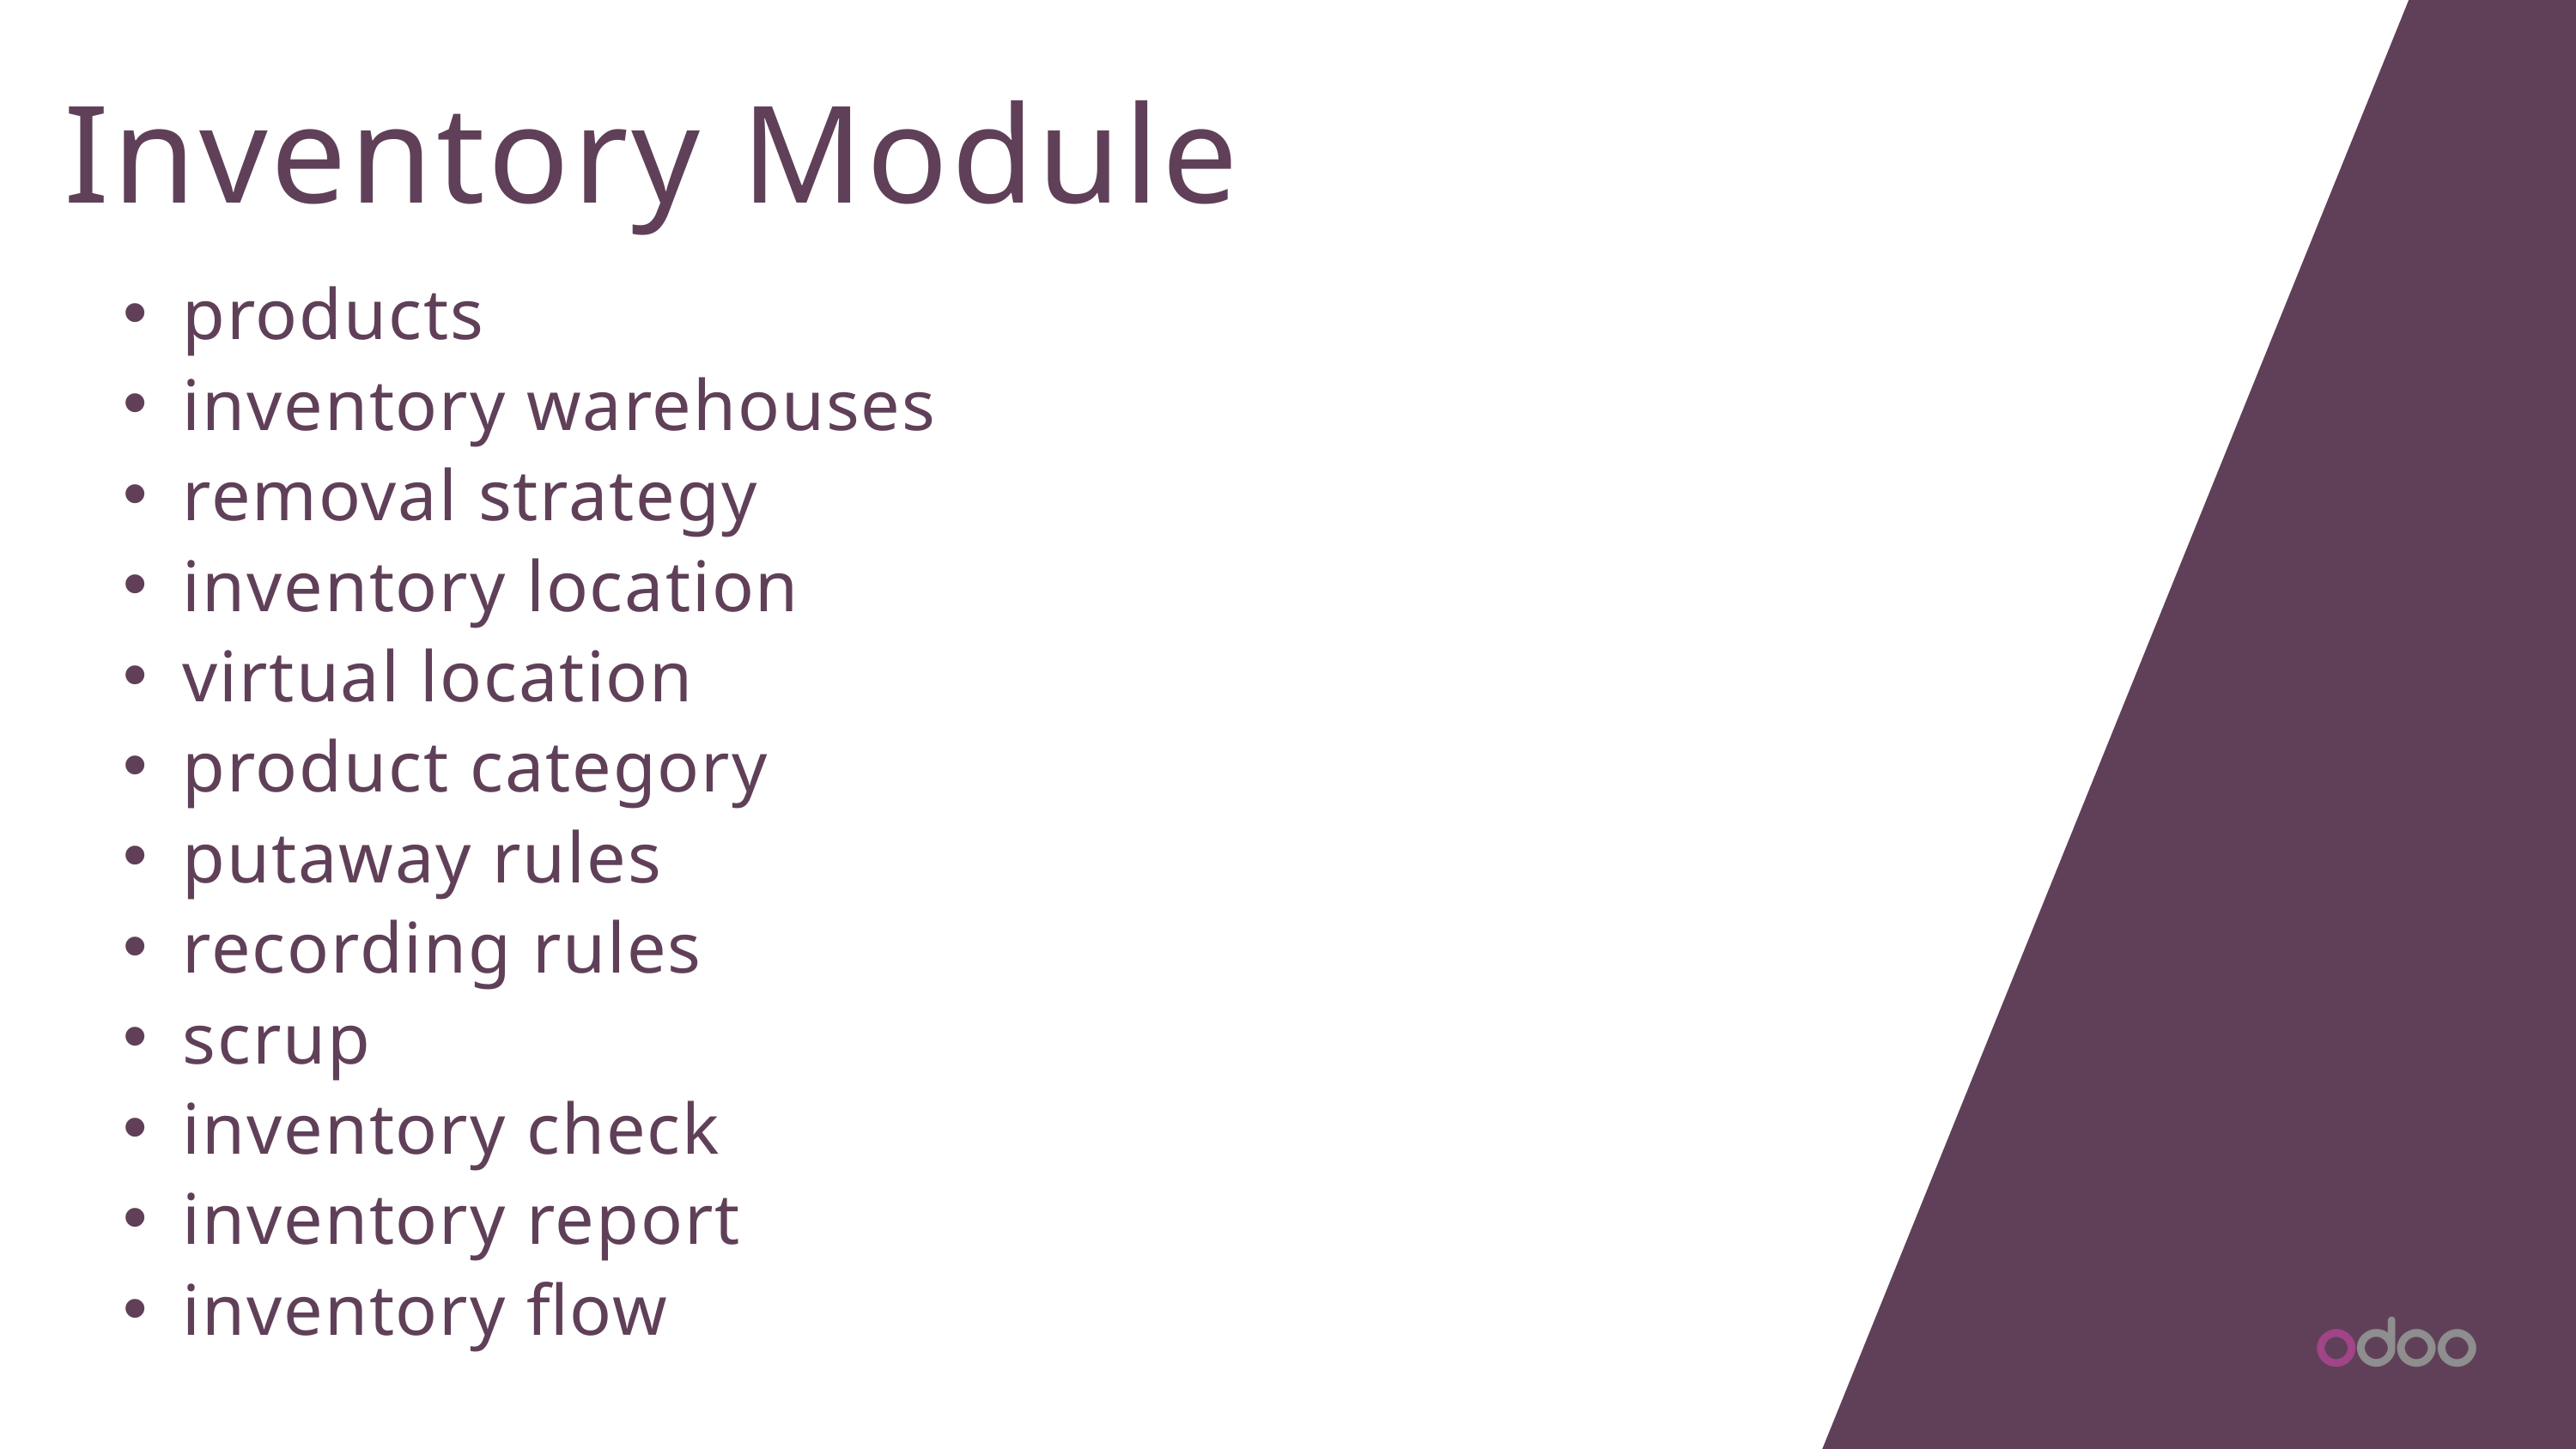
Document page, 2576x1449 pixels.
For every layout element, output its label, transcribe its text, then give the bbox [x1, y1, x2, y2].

text_box Inventory Module [64, 54, 1708, 230]
text_box products inventory warehouses removal strategy inventory location virtual location product category putaway rules recording rules scrup inventory check inventory report inventory flow [64, 263, 1328, 1349]
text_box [1713, 0, 2576, 1449]
